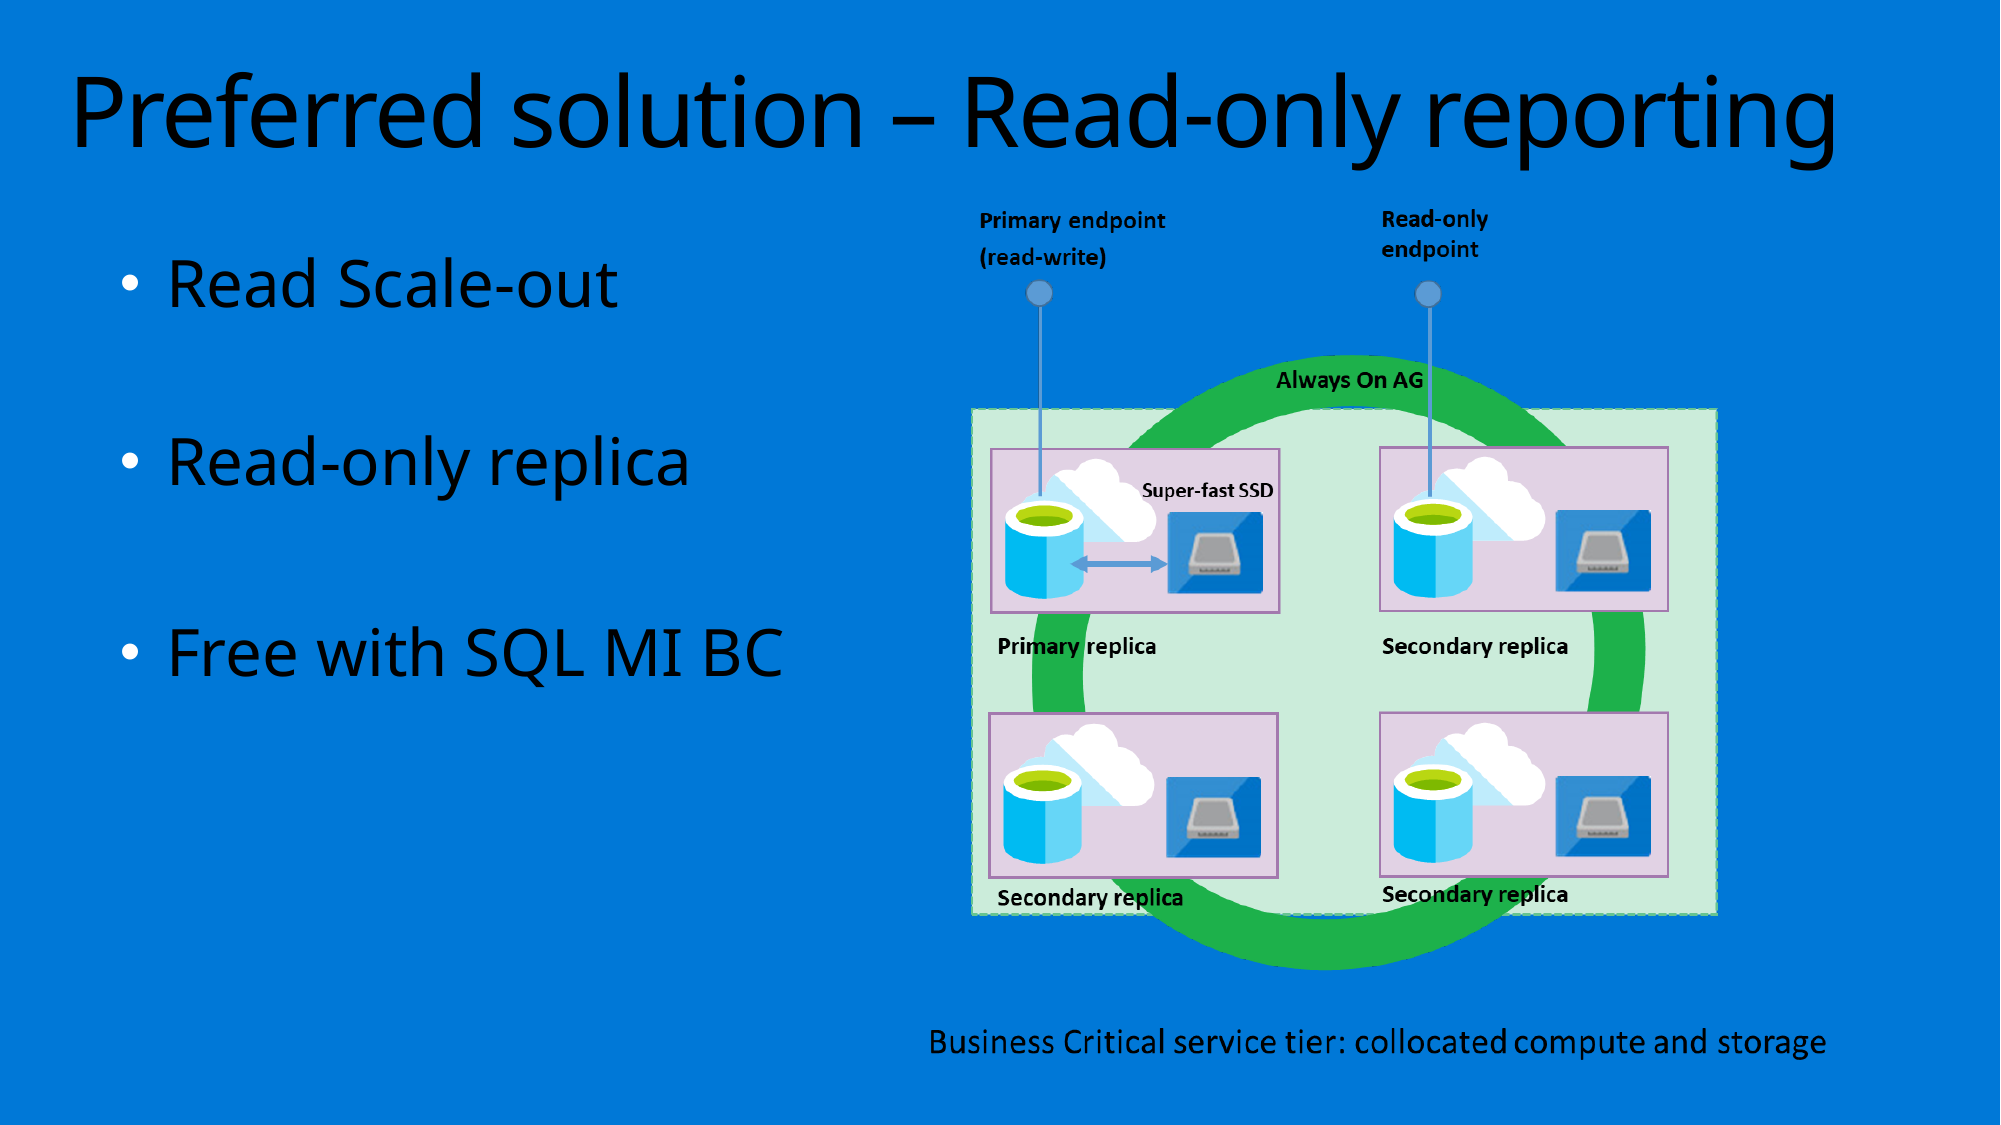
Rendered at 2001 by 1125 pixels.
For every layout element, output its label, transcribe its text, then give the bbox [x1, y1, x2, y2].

title Preferred solution – Read-only reporting [44, 47, 1957, 196]
list Read Scale-out Read-only replica Free with SQL MI BC [95, 235, 905, 693]
picture [905, 194, 1883, 1094]
